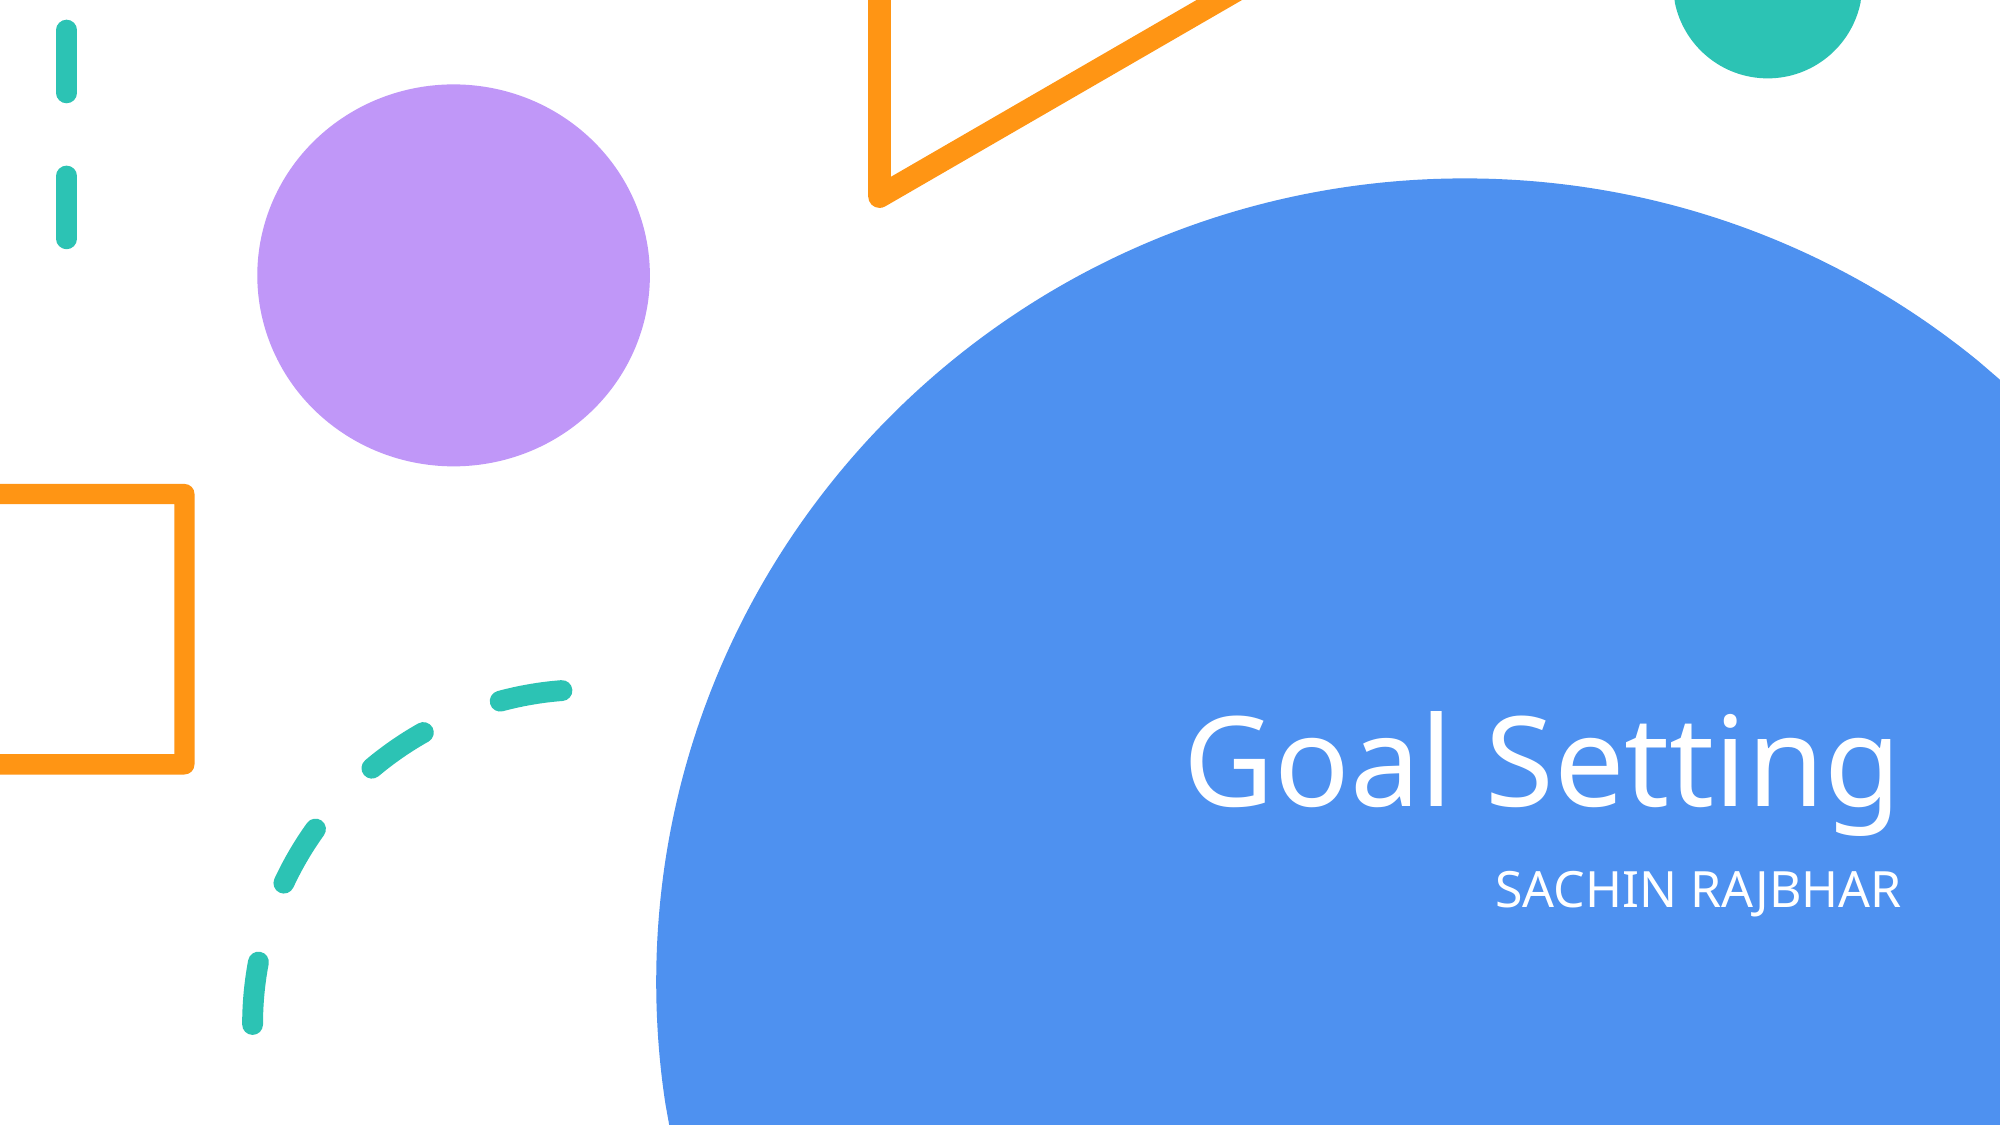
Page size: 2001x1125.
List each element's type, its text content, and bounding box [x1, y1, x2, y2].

subtitle SACHIN RAJBHAR [835, 856, 1917, 1020]
title Goal Setting [835, 450, 1917, 842]
